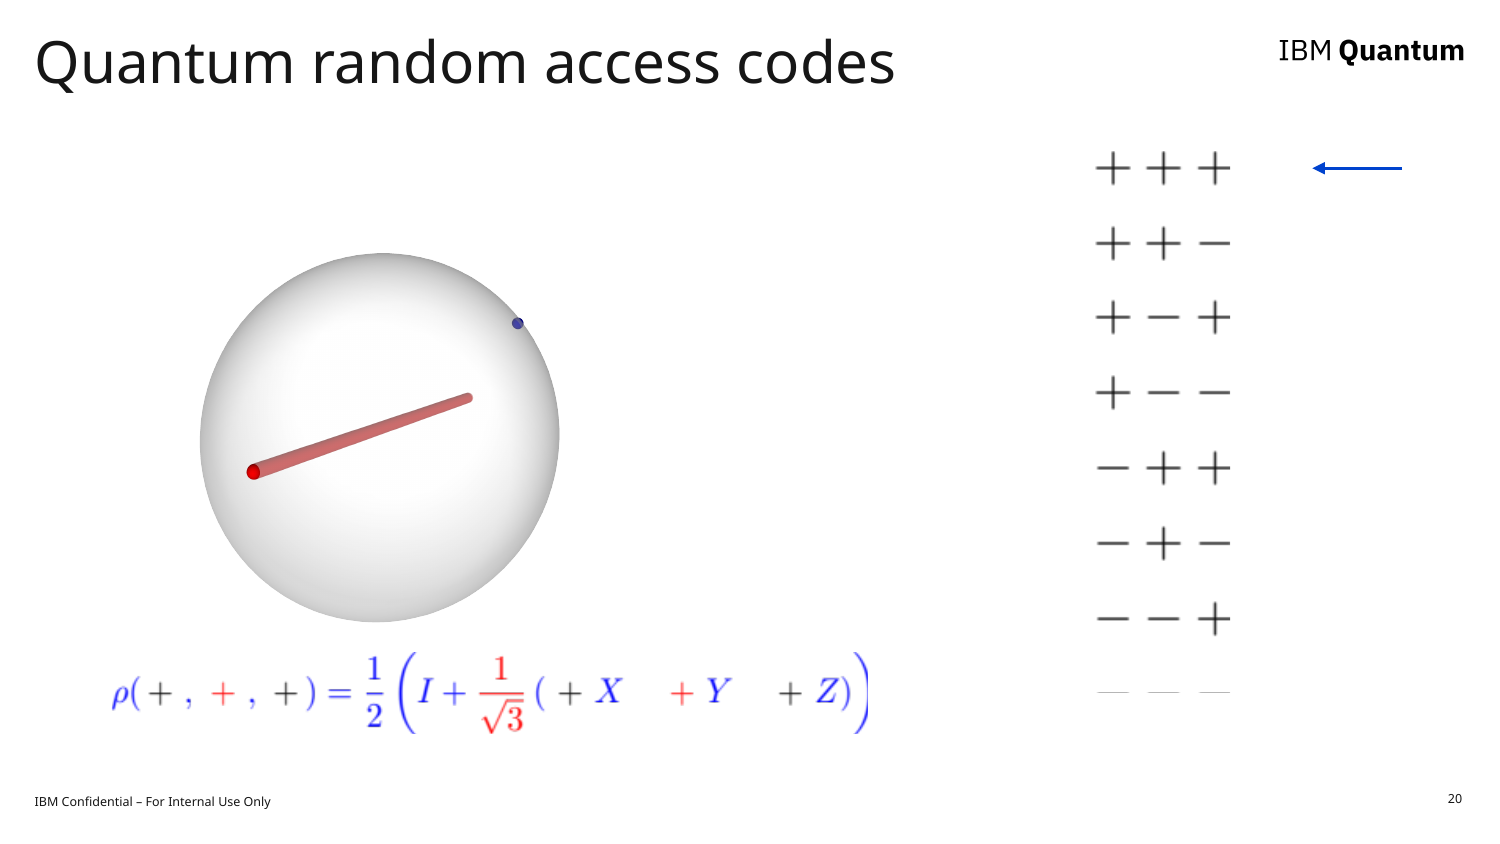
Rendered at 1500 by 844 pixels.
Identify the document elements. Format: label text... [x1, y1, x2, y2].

slide_number 20 [1162, 785, 1463, 813]
picture [0, 196, 1010, 648]
footer IBM Confidential – For Internal Use Only [34, 788, 710, 816]
picture [1094, 150, 1231, 693]
title Quantum random access codes [34, 33, 1091, 165]
picture [111, 651, 869, 734]
